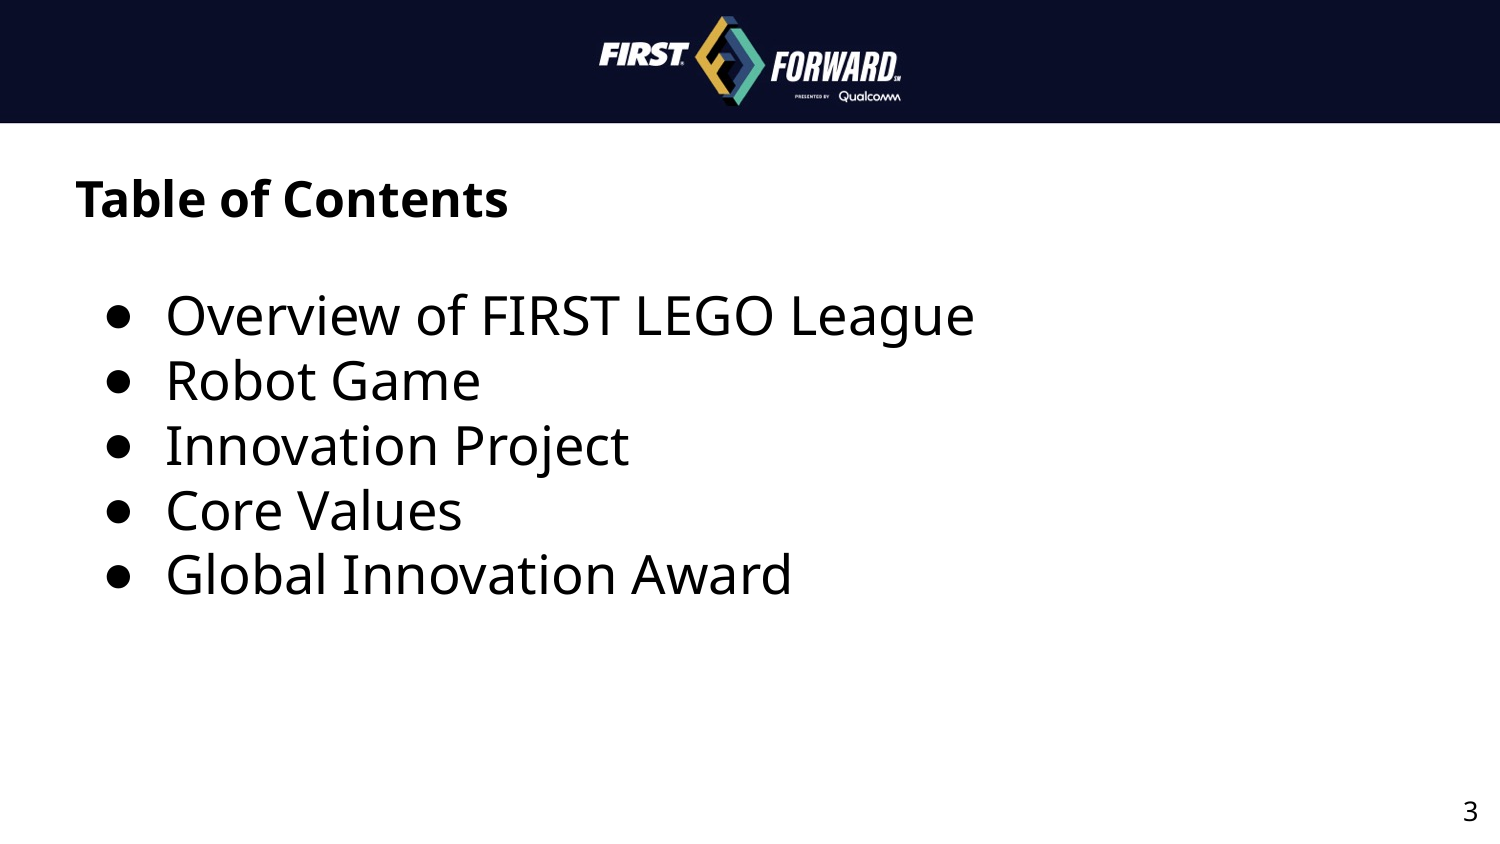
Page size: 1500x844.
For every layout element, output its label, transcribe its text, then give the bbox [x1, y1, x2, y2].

title Table of Contents [75, 145, 1435, 251]
picture [0, 0, 1500, 844]
slide_number 3 [1403, 779, 1494, 844]
list Overview of FIRST LEGO League Robot Game Innovation Project Core Values Global Innovation Award [75, 273, 1435, 756]
